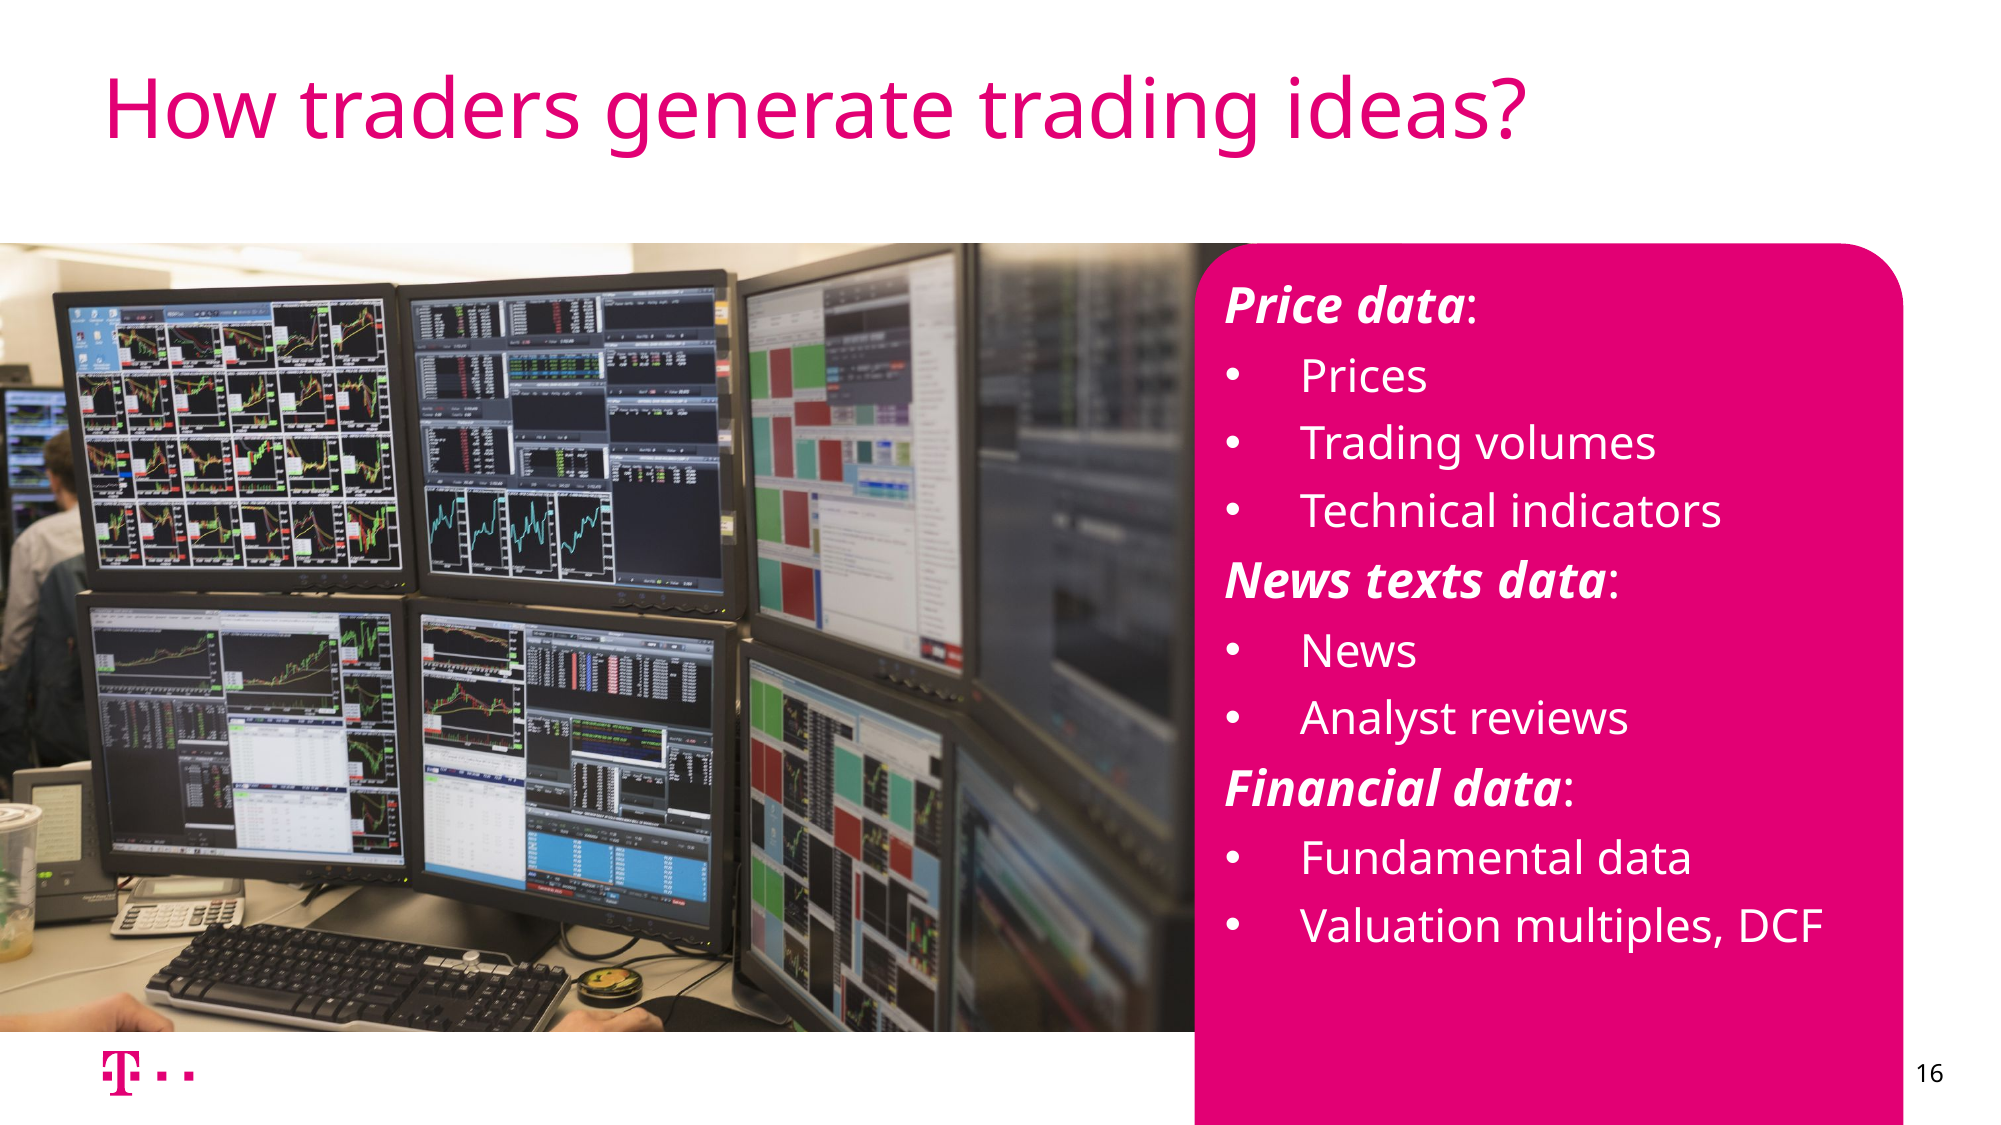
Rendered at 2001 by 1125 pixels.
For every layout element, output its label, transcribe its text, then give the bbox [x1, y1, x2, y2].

title How traders generate trading ideas? [102, 66, 1898, 185]
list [0, 243, 1402, 1032]
text_box Price data: Prices Trading volumes Technical indicators News texts data: News Analyst reviews Financial data: Fundamental data Valuation multiples, DCF [1193, 242, 1905, 1125]
slide_number 16 [1915, 1047, 1957, 1101]
